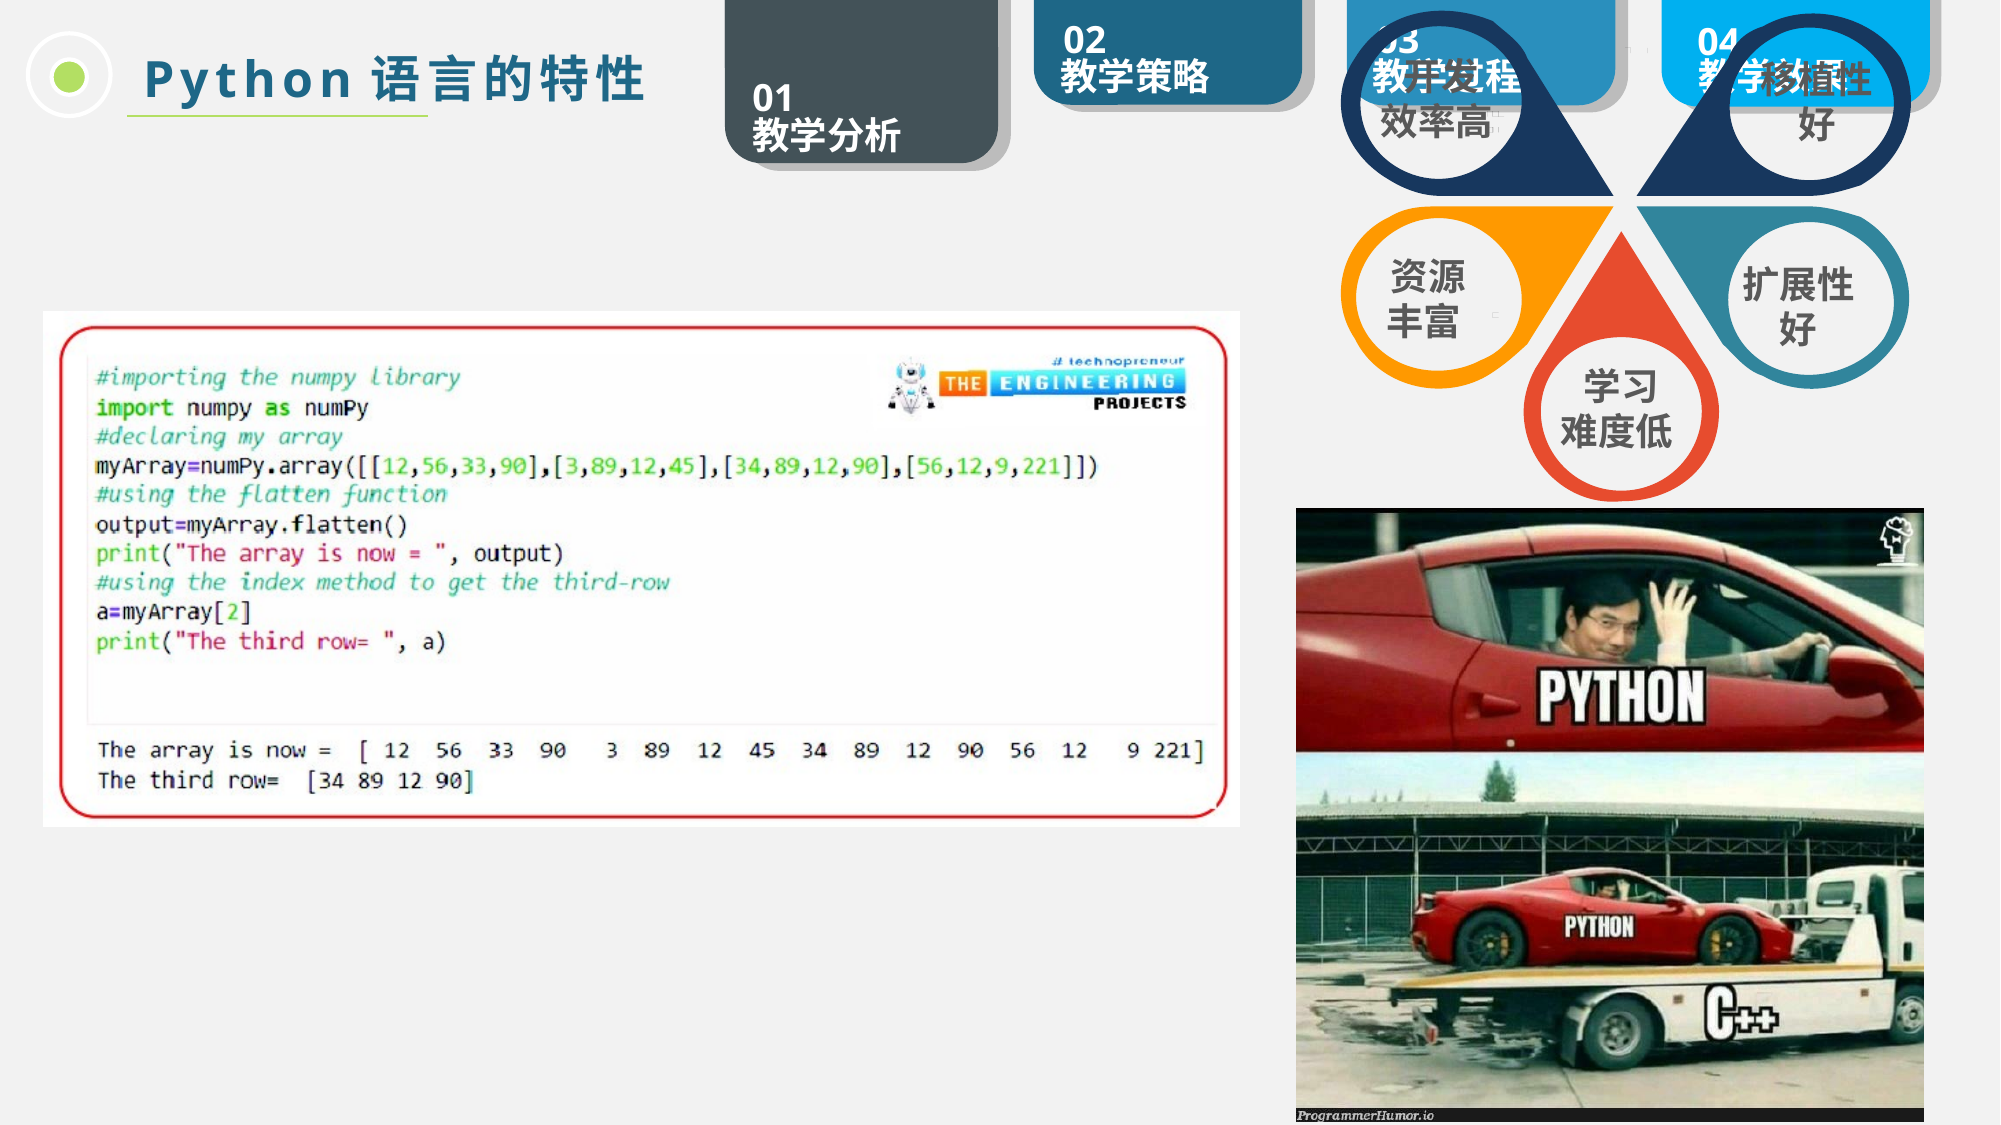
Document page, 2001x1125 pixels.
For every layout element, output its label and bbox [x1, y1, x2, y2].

picture [42, 311, 1240, 827]
text_box [1325, 0, 1924, 507]
picture [1296, 507, 1925, 1122]
text_box [27, 33, 1097, 117]
